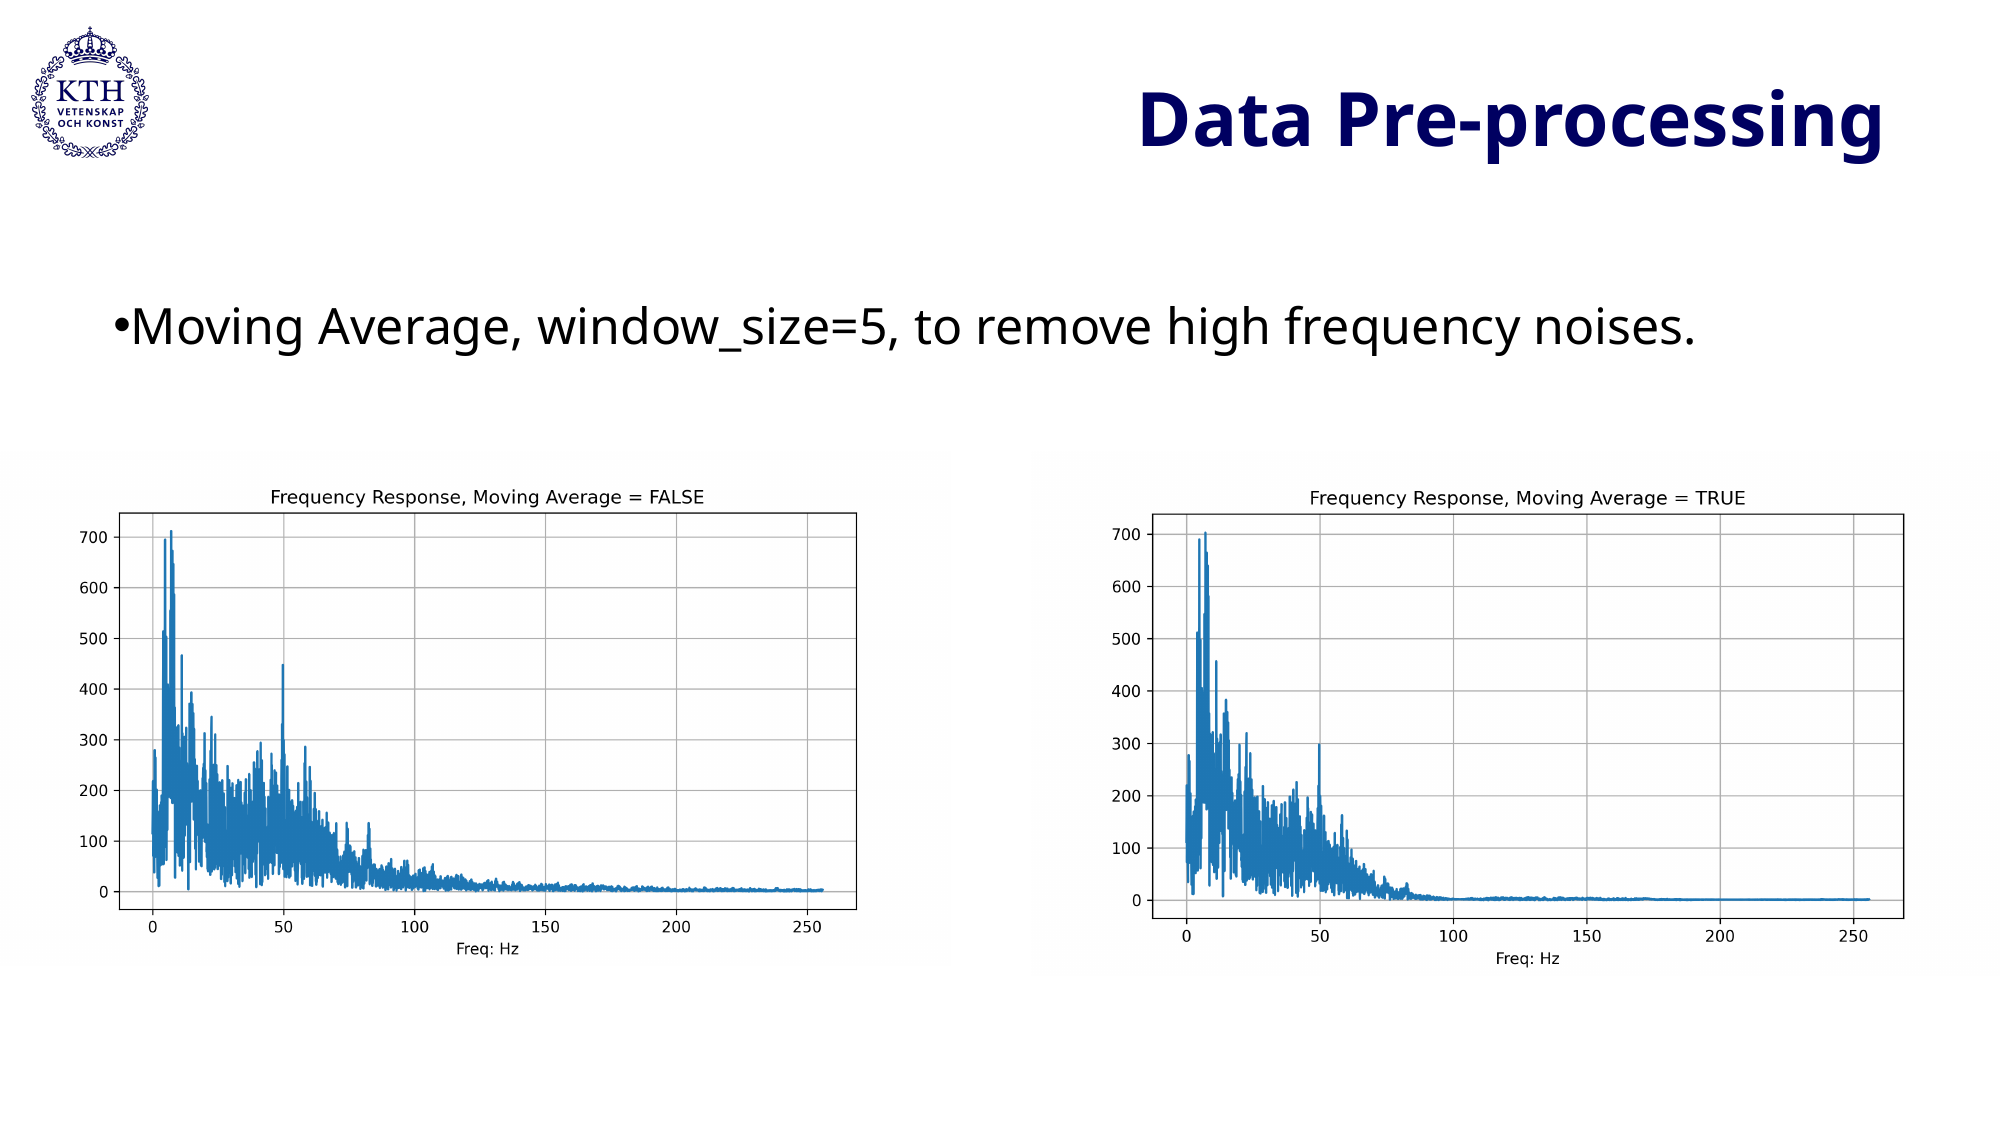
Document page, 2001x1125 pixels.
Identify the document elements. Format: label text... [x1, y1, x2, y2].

title Data Pre-processing [98, 64, 1902, 158]
picture [31, 26, 149, 158]
text_box Moving Average, window_size=5, to remove high frequency noises. [98, 287, 1770, 362]
picture [0, 451, 951, 966]
picture [1031, 451, 2000, 976]
